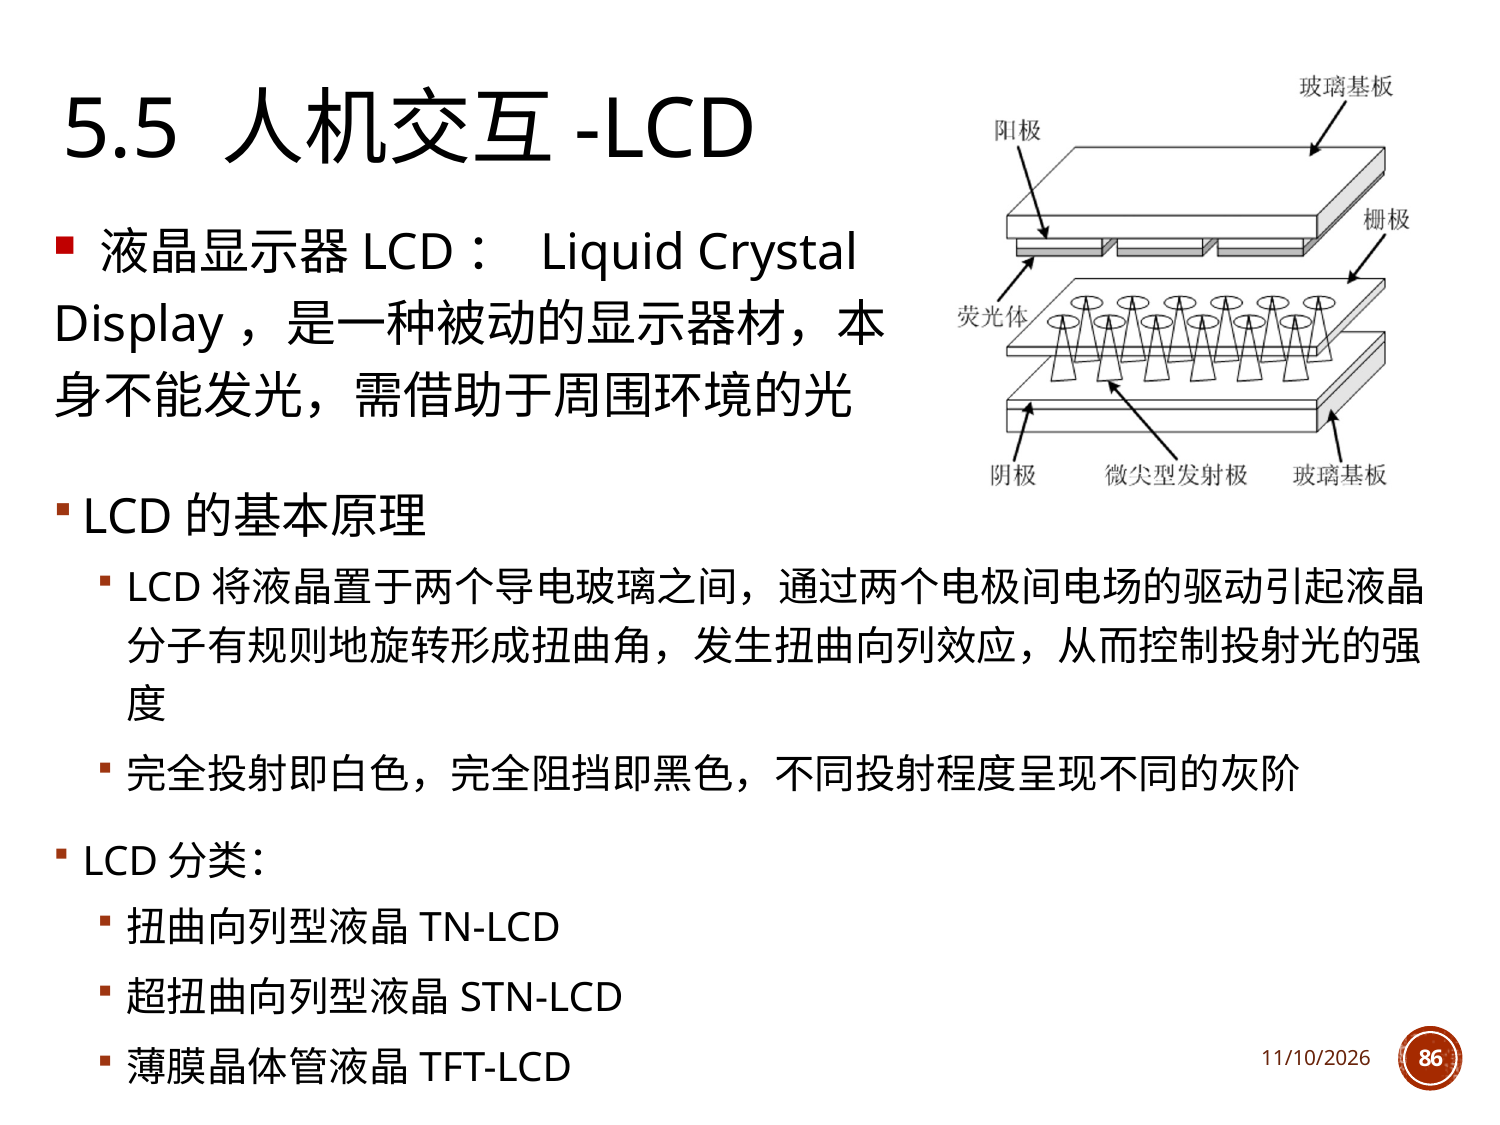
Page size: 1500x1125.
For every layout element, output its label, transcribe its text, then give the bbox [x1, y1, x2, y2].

picture [940, 60, 1431, 499]
list LCD的基本原理 LCD将液晶置于两个导电玻璃之间，通过两个电极间电场的驱动引起液晶分子有规则地旋转形成扭曲角，发生扭曲向列效应，从而控制投射光的强度 完全投射即白色，完全阻挡即黑色，不同投射程度呈现不同的灰阶 LCD分类： 扭曲向列型液晶TN-LCD 超扭曲向列型液晶STN-LCD 薄膜晶体管液晶TFT-LCD [38, 466, 1462, 1104]
text_box 液晶显示器LCD： Liquid Crystal Display，是一种被动的显示器材，本身不能发光，需借助于周围环境的光 [38, 200, 916, 431]
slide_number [982, 1028, 1386, 1089]
title 5.5 人机交互-LCD [47, 46, 1471, 215]
slide_number 86 [1391, 1028, 1471, 1089]
